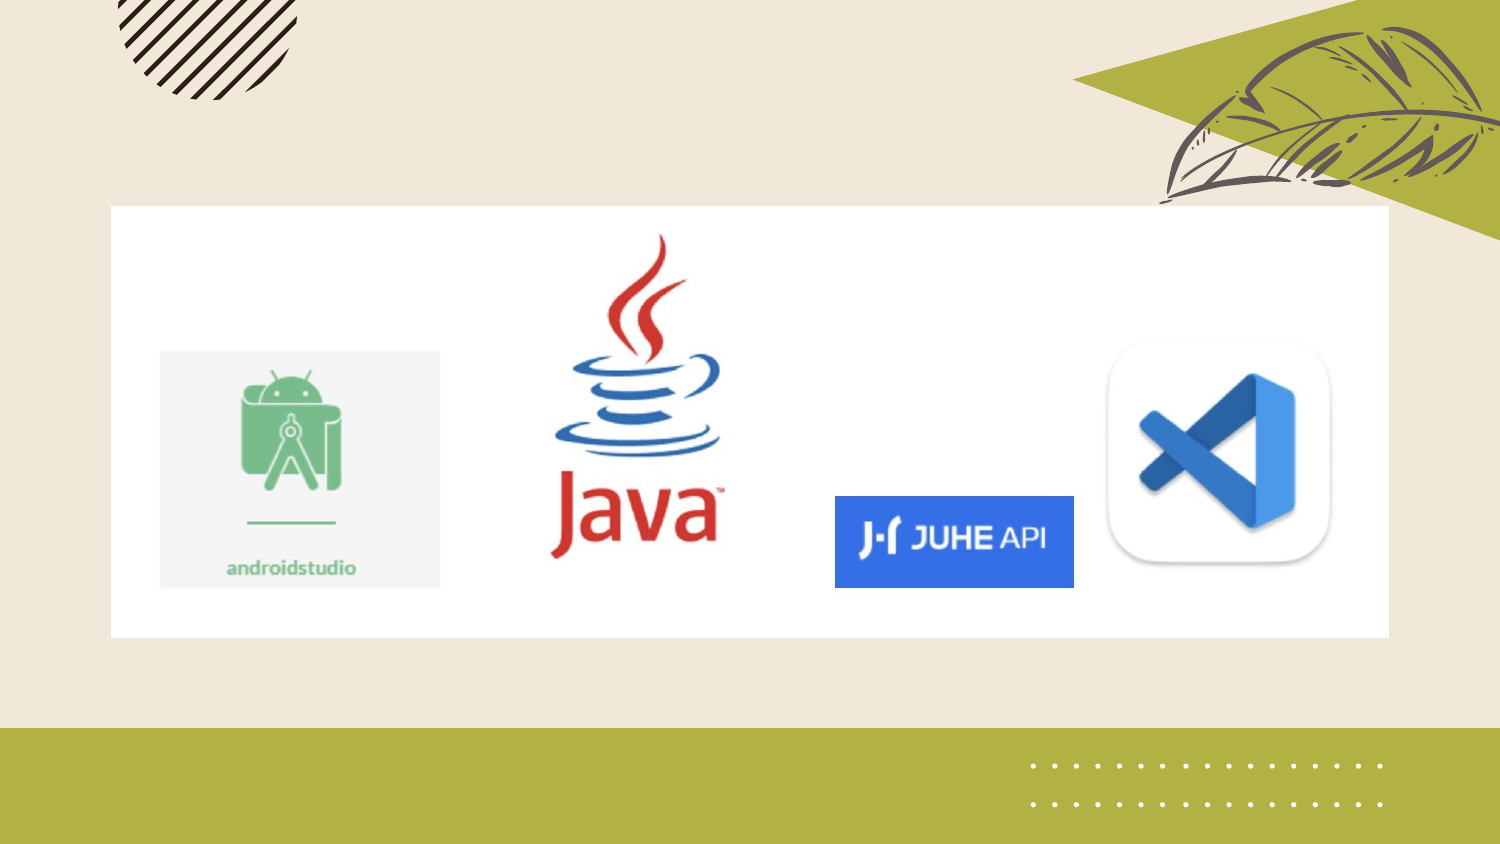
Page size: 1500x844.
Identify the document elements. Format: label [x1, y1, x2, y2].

picture [111, 206, 1389, 638]
